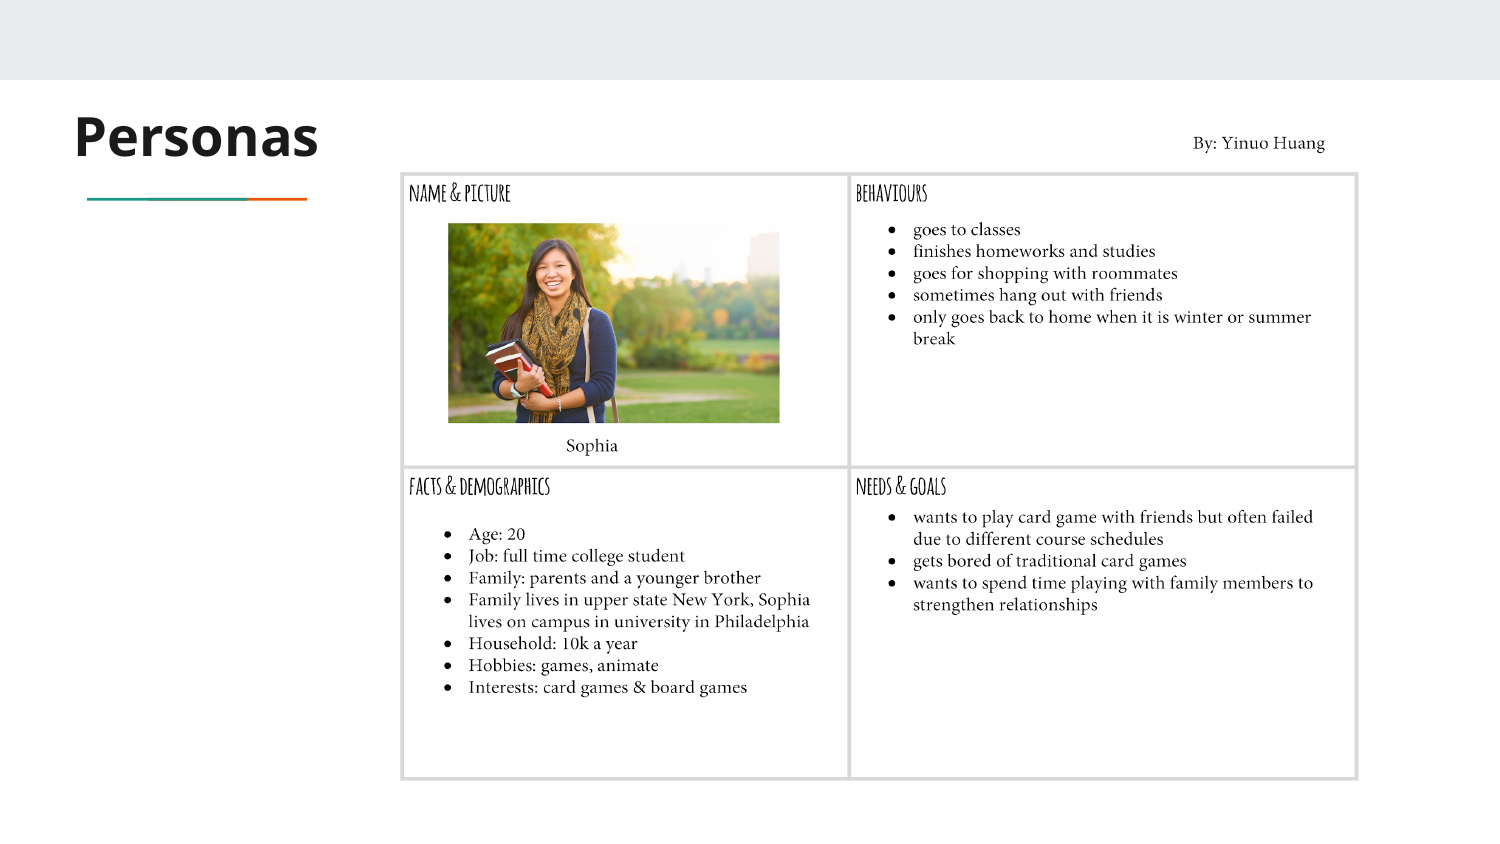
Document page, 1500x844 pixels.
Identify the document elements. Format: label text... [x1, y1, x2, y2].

picture [354, 120, 1418, 844]
title Personas [58, 87, 1320, 176]
